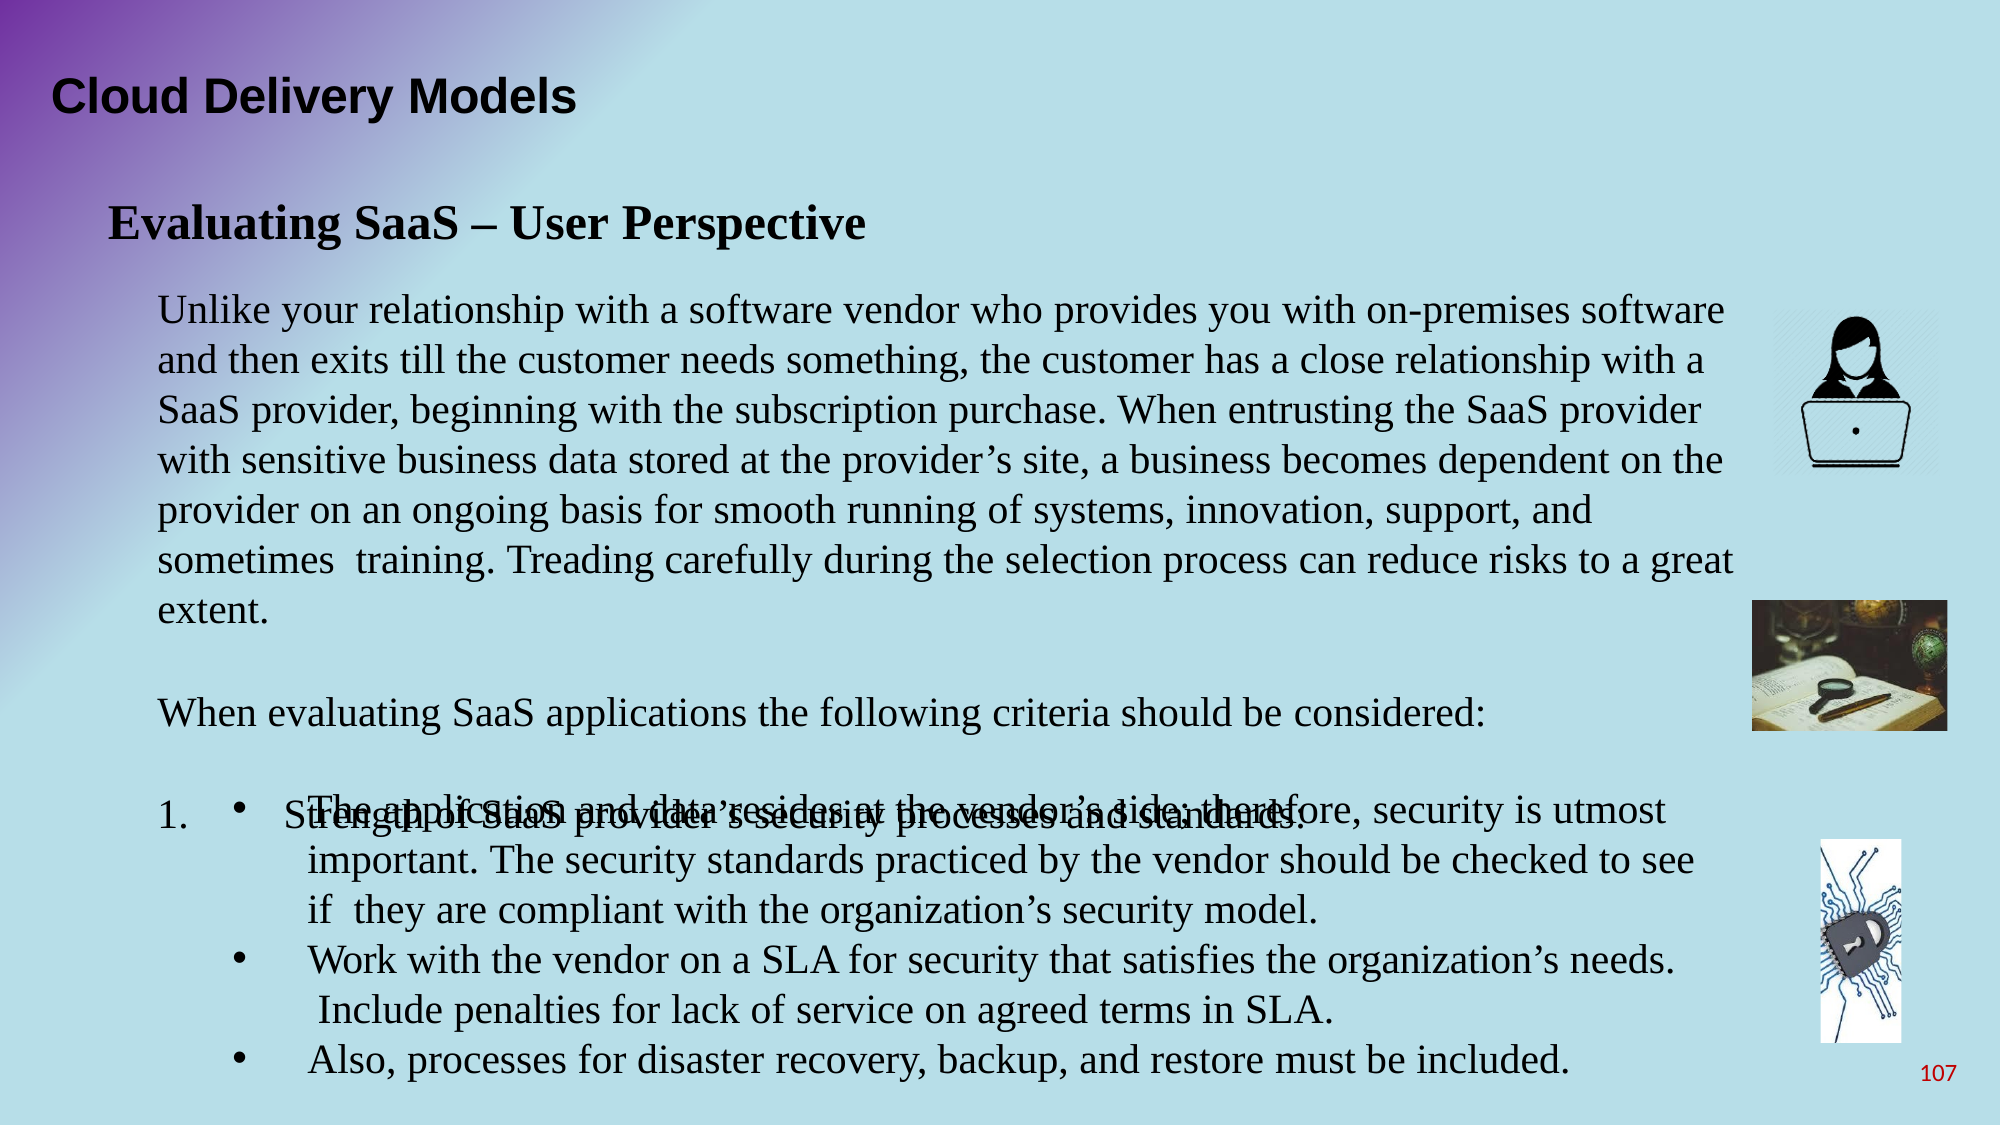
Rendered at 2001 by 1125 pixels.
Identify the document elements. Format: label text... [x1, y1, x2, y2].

text_box Evaluating SaaS – User Perspective Unlike your relationship with a software vendor who provides you with on-premises software and then exits till the customer needs something, the customer has a close relationship with a SaaS provider, beginning with the subscription purchase. When entrusting the SaaS provider with sensitive business data stored at the provider’s site, a business becomes dependent on the provider on an ongoing basis for smooth running of systems, innovation, support, and sometimes training. Treading carefully during the selection process can reduce risks to a great extent. When evaluating SaaS applications the following criteria should be considered: 1. Strength of SaaS provider’s security processes and standards: [105, 187, 1774, 837]
text_box The application and data resides at the vendor’s side; therefore, security is utmost important. The security standards practiced by the vendor should be checked to see if they are compliant with the organization’s security model. Work with the vendor on a SLA for security that satisfies the organization’s needs. Include penalties for lack of service on agreed terms in SLA. Also, processes for disaster recovery, backup, and restore must be included. [230, 779, 1728, 1083]
text_box [1774, 600, 1948, 731]
title Cloud Delivery Models [48, 61, 581, 251]
text_box 107 [1917, 1054, 1960, 1087]
text_box [1820, 839, 1902, 1043]
text_box [1774, 308, 1940, 476]
